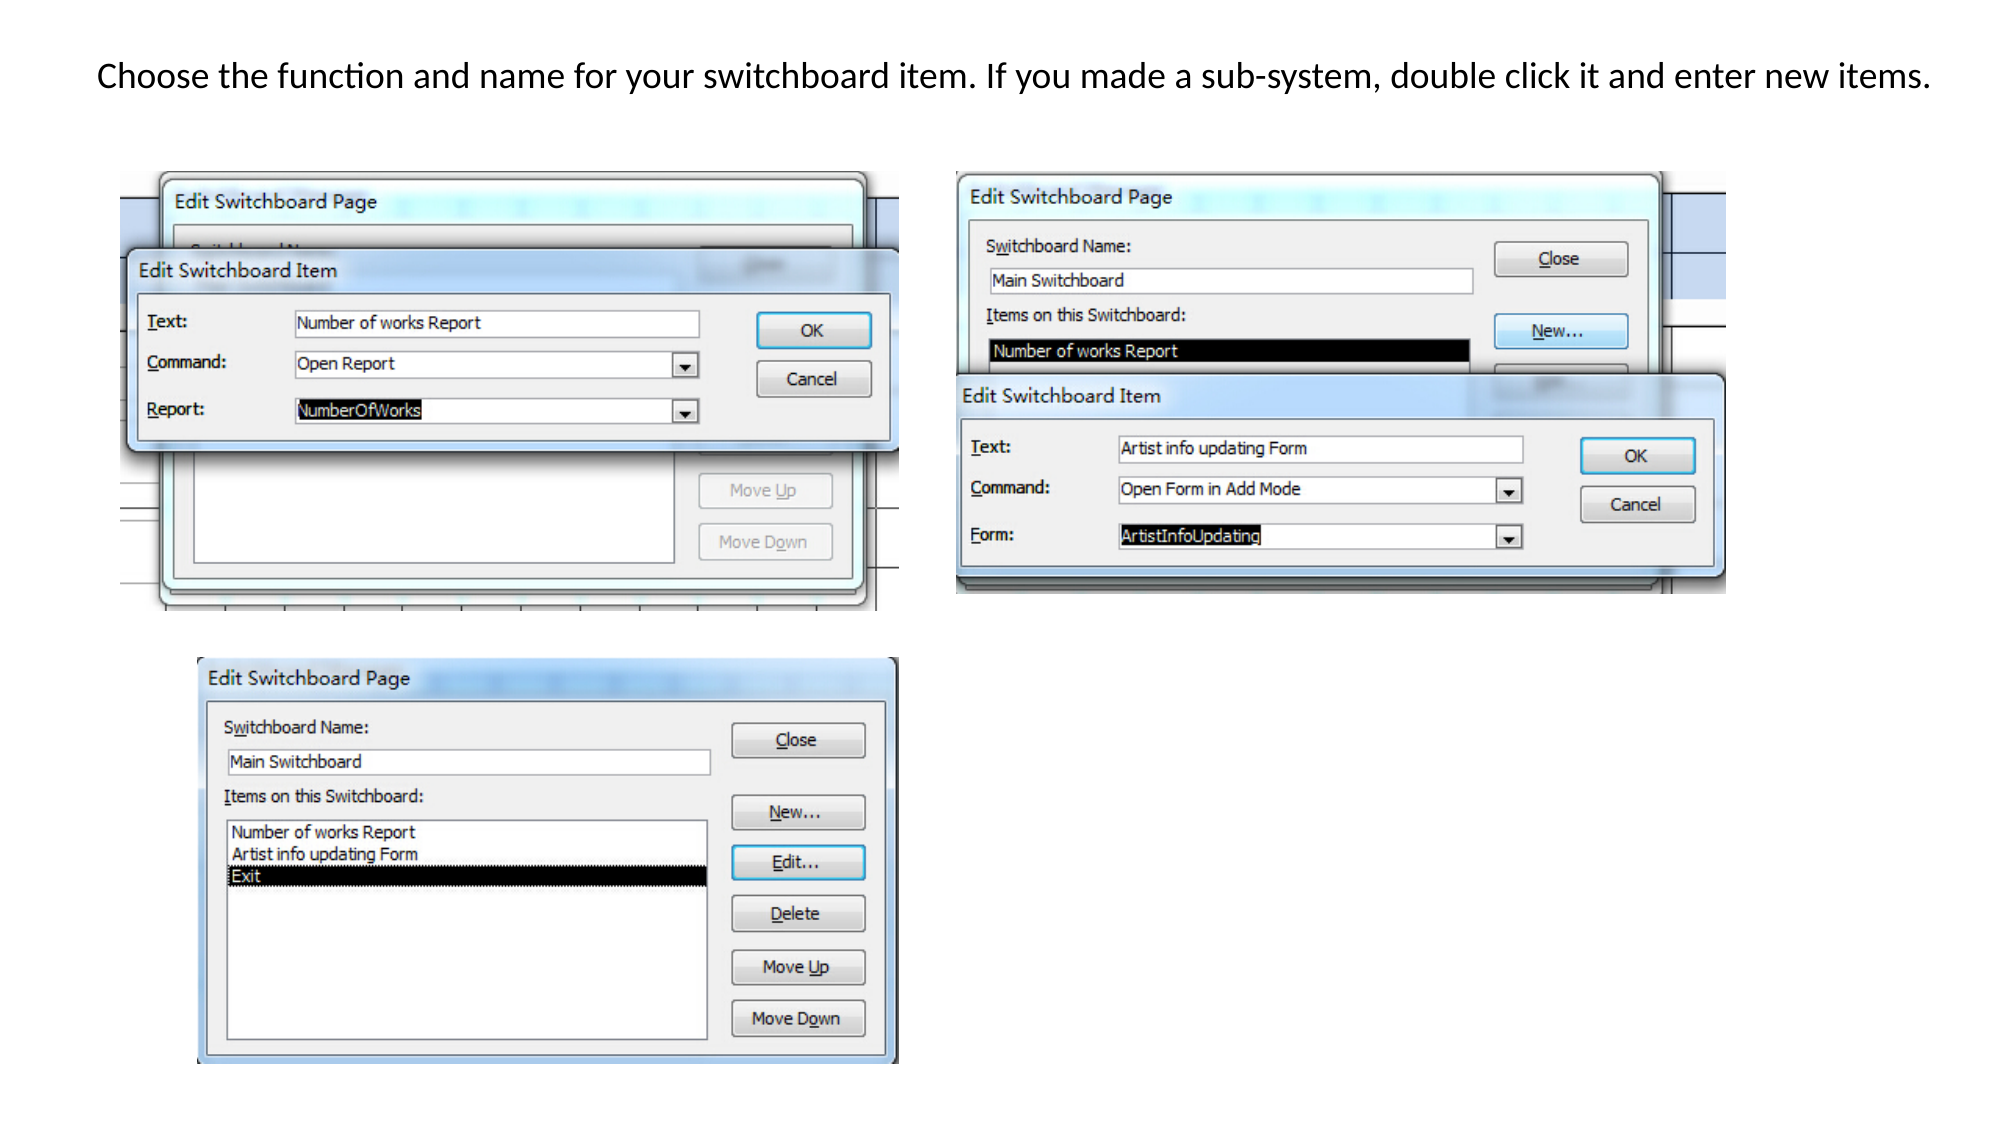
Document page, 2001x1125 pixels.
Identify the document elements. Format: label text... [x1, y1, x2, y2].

picture [120, 171, 899, 611]
picture [956, 171, 1726, 594]
picture [197, 657, 899, 1064]
text_box Choose the function and name for your switchboard item. If you made a sub-system, double click it and enter new items. [82, 43, 1980, 104]
